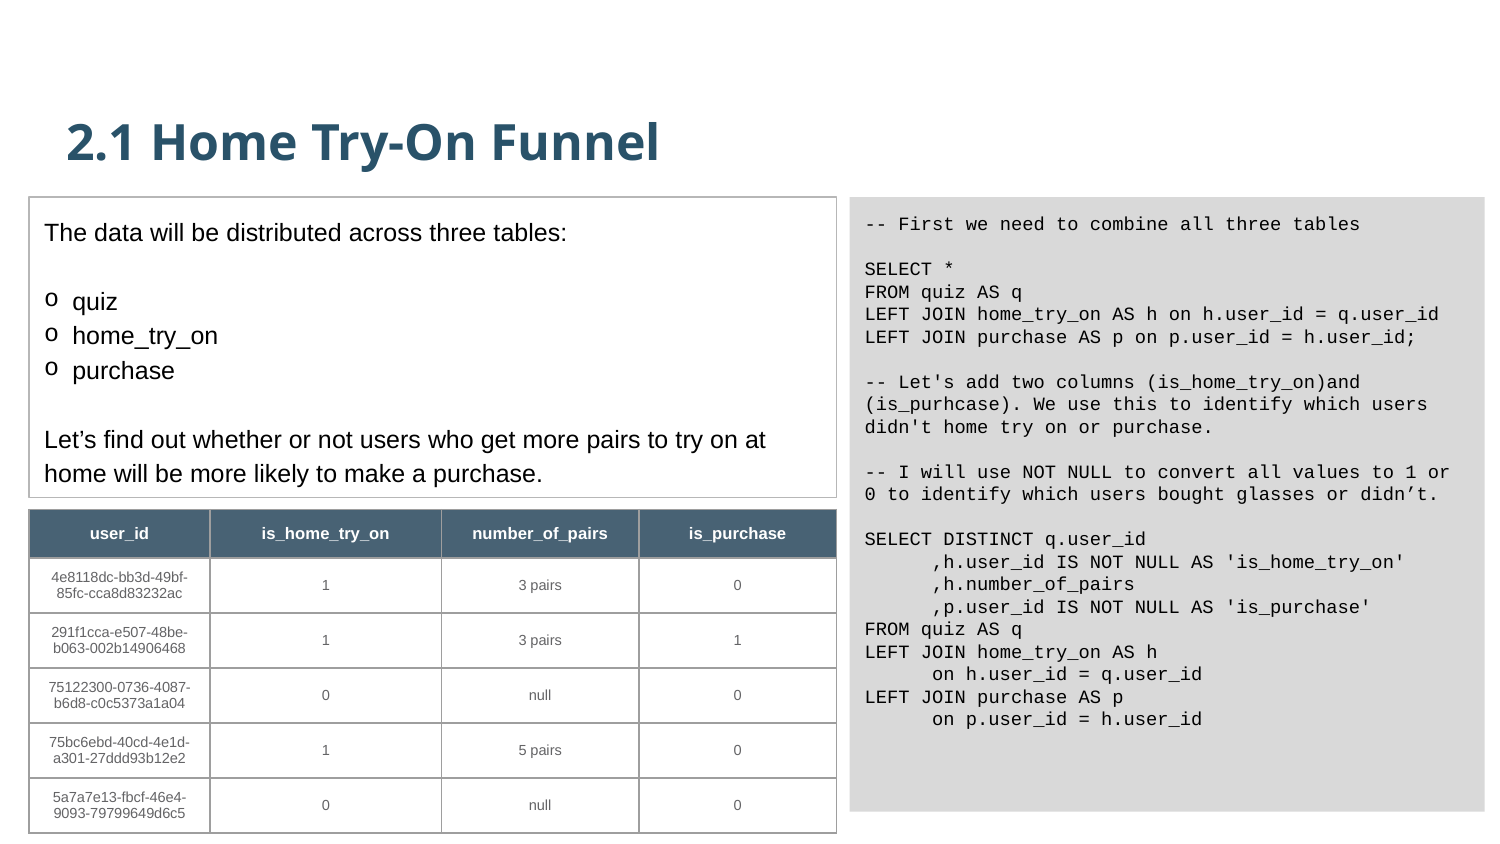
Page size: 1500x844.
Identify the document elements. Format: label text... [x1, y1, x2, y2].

table_cell 0 [640, 724, 836, 777]
table_cell 5 pairs [442, 724, 638, 777]
table_cell 5a7a7e13-fbcf-46e4-9093-79799649d6c5 [30, 779, 209, 832]
text_box 2.1 Home Try-On Funnel [51, 48, 1449, 186]
table_header is_purchase [640, 510, 836, 557]
table_cell 1 [211, 614, 441, 667]
table_header number_of_pairs [442, 510, 638, 557]
table_cell 0 [211, 779, 441, 832]
table_header user_id [30, 510, 209, 557]
table_cell 4e8118dc-bb3d-49bf-85fc-cca8d83232ac [30, 559, 209, 612]
table_cell 0 [640, 669, 836, 722]
table_cell 3 pairs [442, 559, 638, 612]
table_cell 0 [640, 779, 836, 832]
text_box The data will be distributed across three tables: quiz home_try_on purchase Let’s find out whether or not users who get more pairs to try on at home will be more likely to make a purchase. [29, 197, 837, 498]
table_cell 3 pairs [442, 614, 638, 667]
table_cell 75bc6ebd-40cd-4e1d-a301-27ddd93b12e2 [30, 724, 209, 777]
table_cell 1 [211, 724, 441, 777]
table_cell null [442, 779, 638, 832]
table_cell 291f1cca-e507-48be-b063-002b14906468 [30, 614, 209, 667]
table_cell 75122300-0736-4087-b6d8-c0c5373a1a04 [30, 669, 209, 722]
table_cell 1 [640, 614, 836, 667]
text_box -- First we need to combine all three tables SELECT * FROM quiz AS q LEFT JOIN home_try_on AS h on h.user_id = q.user_id LEFT JOIN purchase AS p on p.user_id = h.user_id; -- Let's add two columns (is_home_try_on)and (is_purhcase). We use this to identify which users didn't home try on or purchase. -- I will use NOT NULL to convert all values to 1 or 0 to identify which users bought glasses or didn’t. SELECT DISTINCT q.user_id ,h.user_id IS NOT NULL AS 'is_home_try_on' ,h.number_of_pairs ,p.user_id IS NOT NULL AS 'is_purchase' FROM quiz AS q LEFT JOIN home_try_on AS h on h.user_id = q.user_id LEFT JOIN purchase AS p on p.user_id = h.user_id [849, 197, 1485, 812]
table_cell 1 [211, 559, 441, 612]
table_cell 0 [211, 669, 441, 722]
table_header is_home_try_on [211, 510, 441, 557]
table_cell null [442, 669, 638, 722]
table_cell 0 [640, 559, 836, 612]
